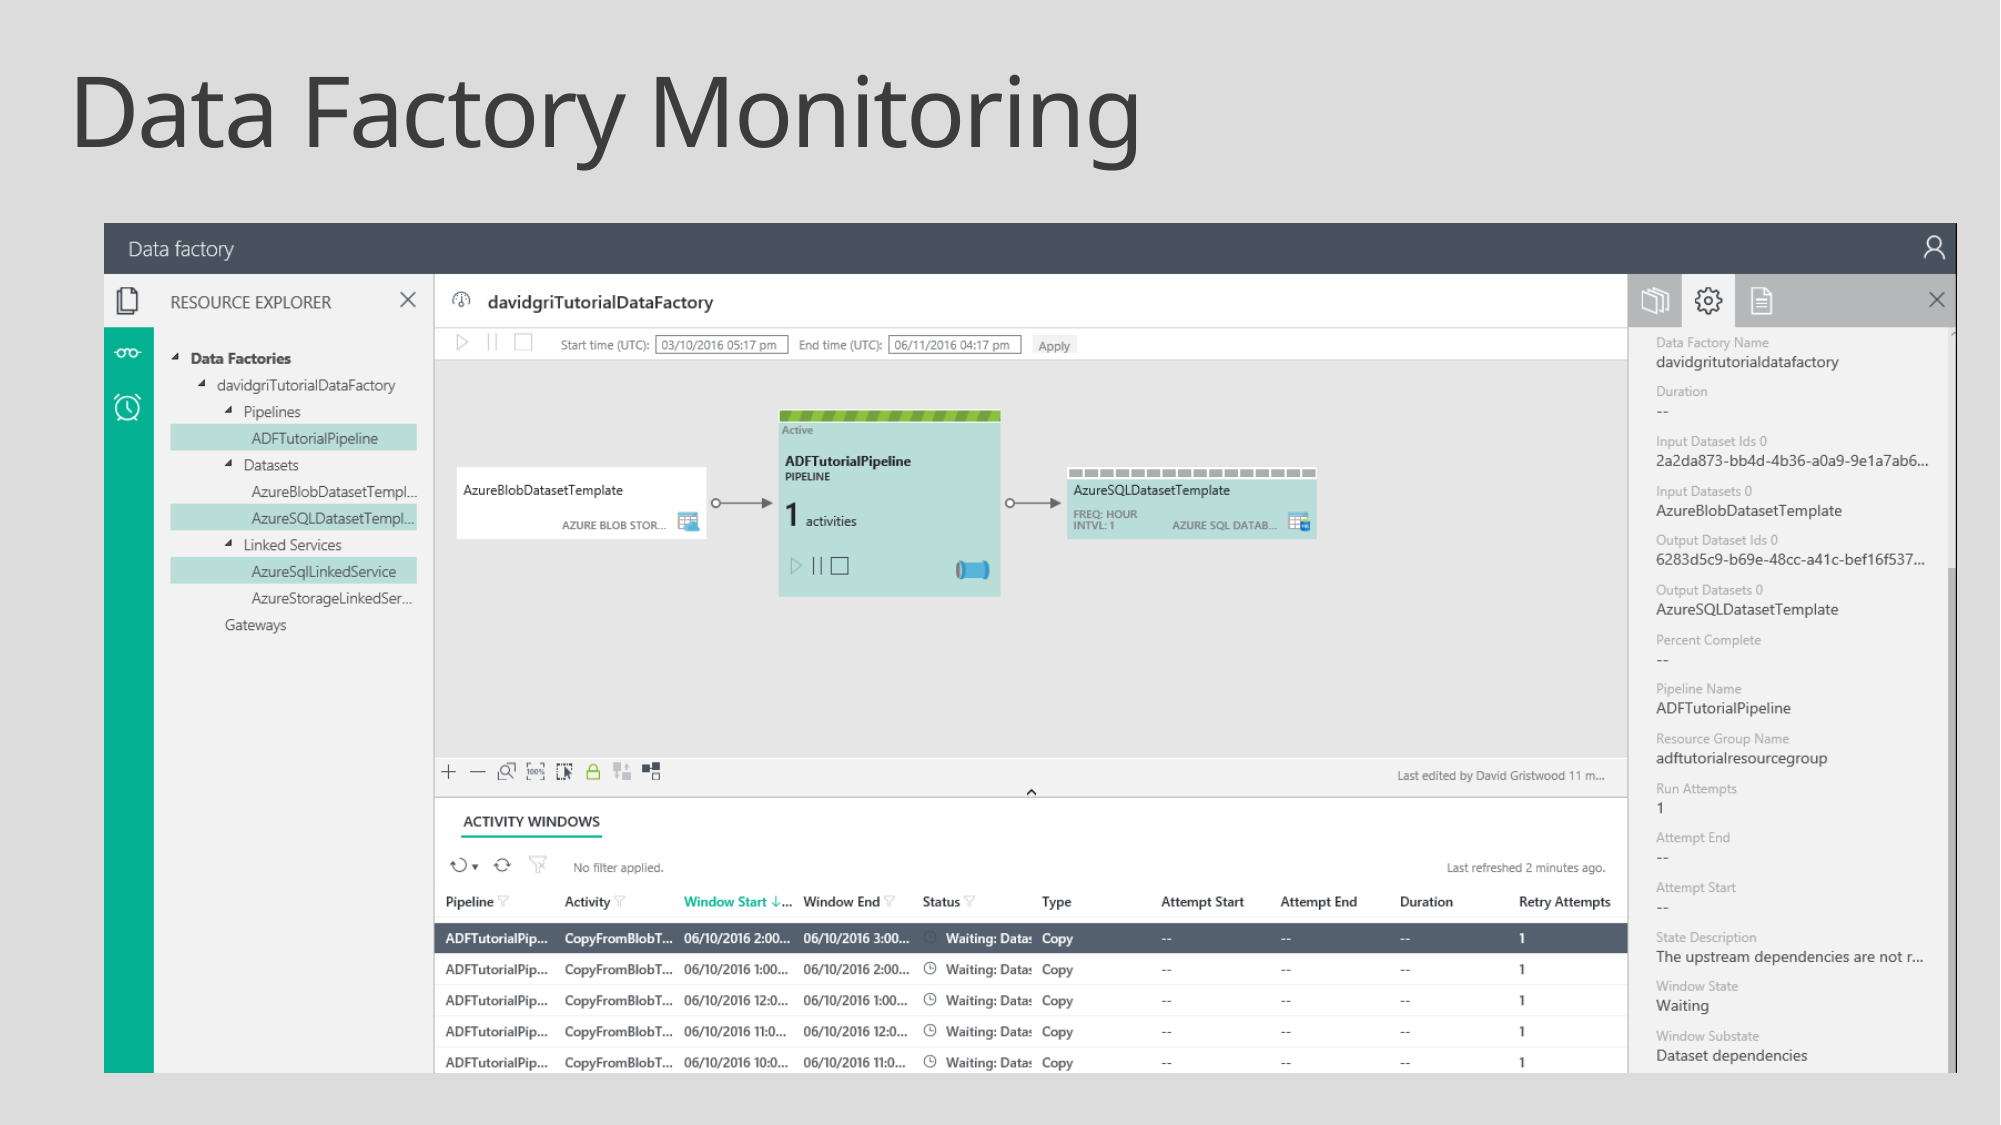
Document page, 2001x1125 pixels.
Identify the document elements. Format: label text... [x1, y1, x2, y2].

title Data Factory Monitoring [44, 47, 1957, 196]
picture [104, 223, 1957, 1073]
